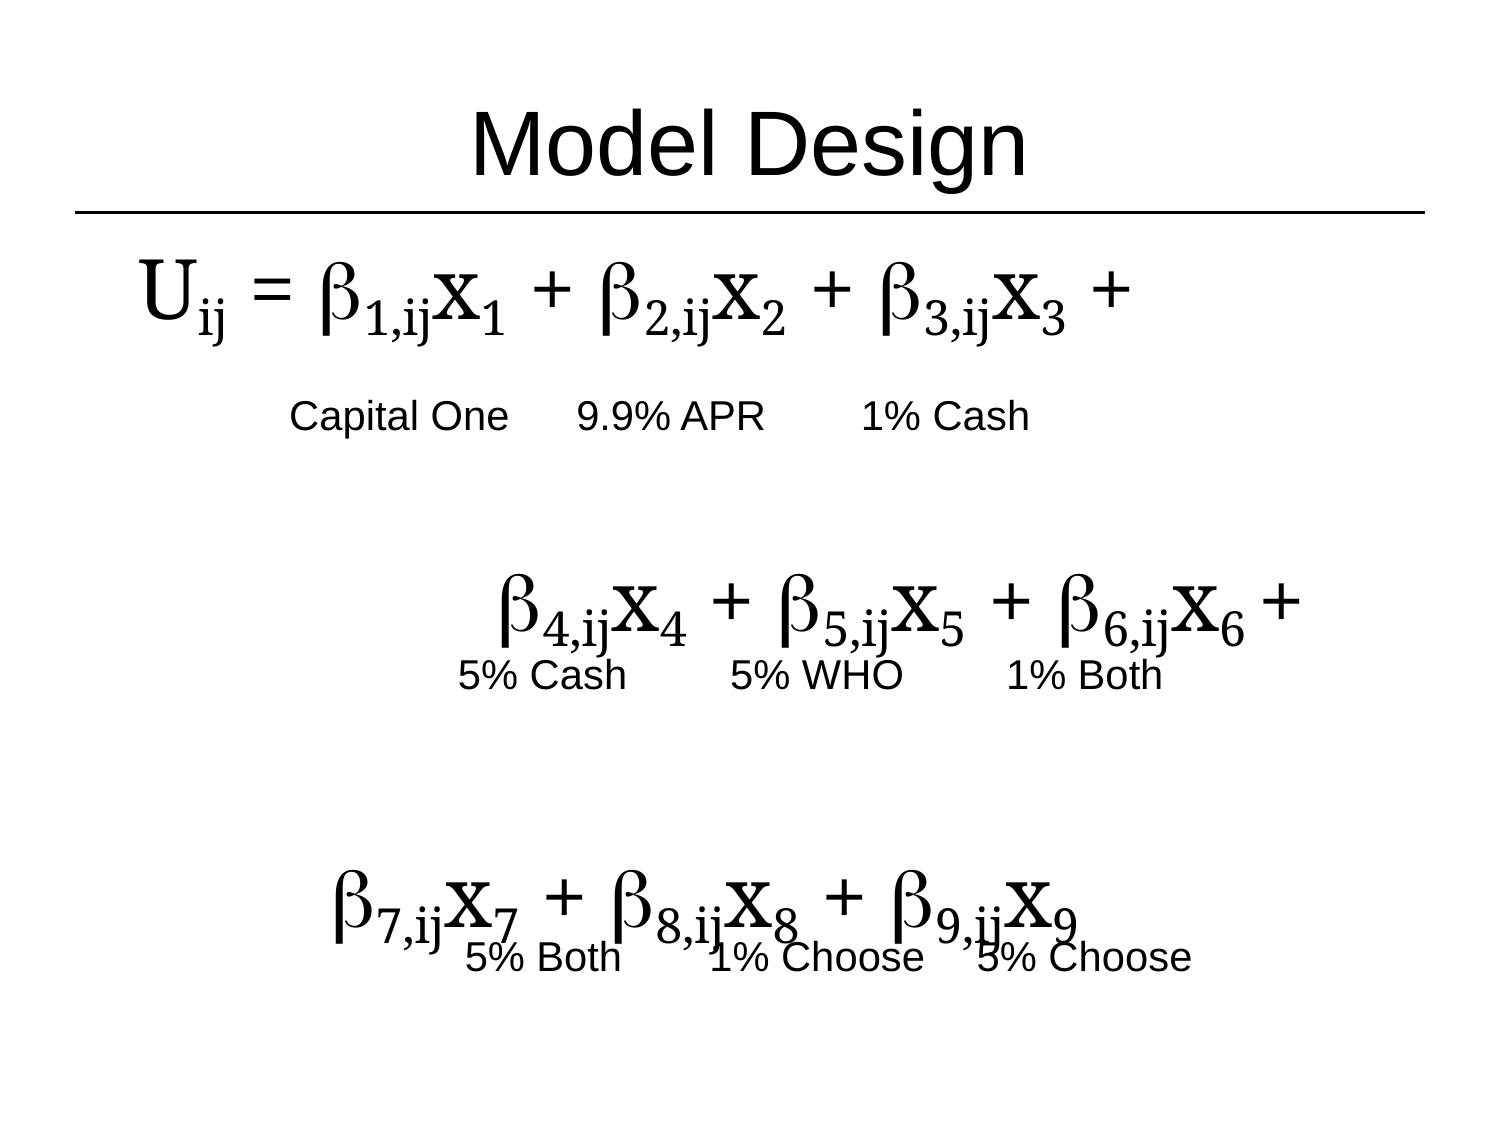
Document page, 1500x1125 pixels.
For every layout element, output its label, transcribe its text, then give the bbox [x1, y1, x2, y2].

text_box 1% Both [957, 637, 1213, 709]
text_box 5% WHO [697, 637, 938, 709]
text_box 1% Cash [817, 377, 1074, 450]
text_box 1% Choose [682, 919, 926, 991]
text_box Uij = b1,ijx1 + b2,ijx2 + b3,ijx3 + b4,ijx4 + b5,ijx5 + b6,ijx6 + b7,ijx7 + b8,ijx8 + b9,ijx9 [127, 225, 1475, 964]
text_box 5% Choose [926, 919, 1243, 991]
text_box 5% Cash [447, 637, 672, 709]
text_box Capital One [274, 377, 525, 450]
text_box 9.9% APR [543, 377, 799, 450]
title Model Design [75, 45, 1425, 233]
text_box 5% Both [431, 919, 656, 991]
